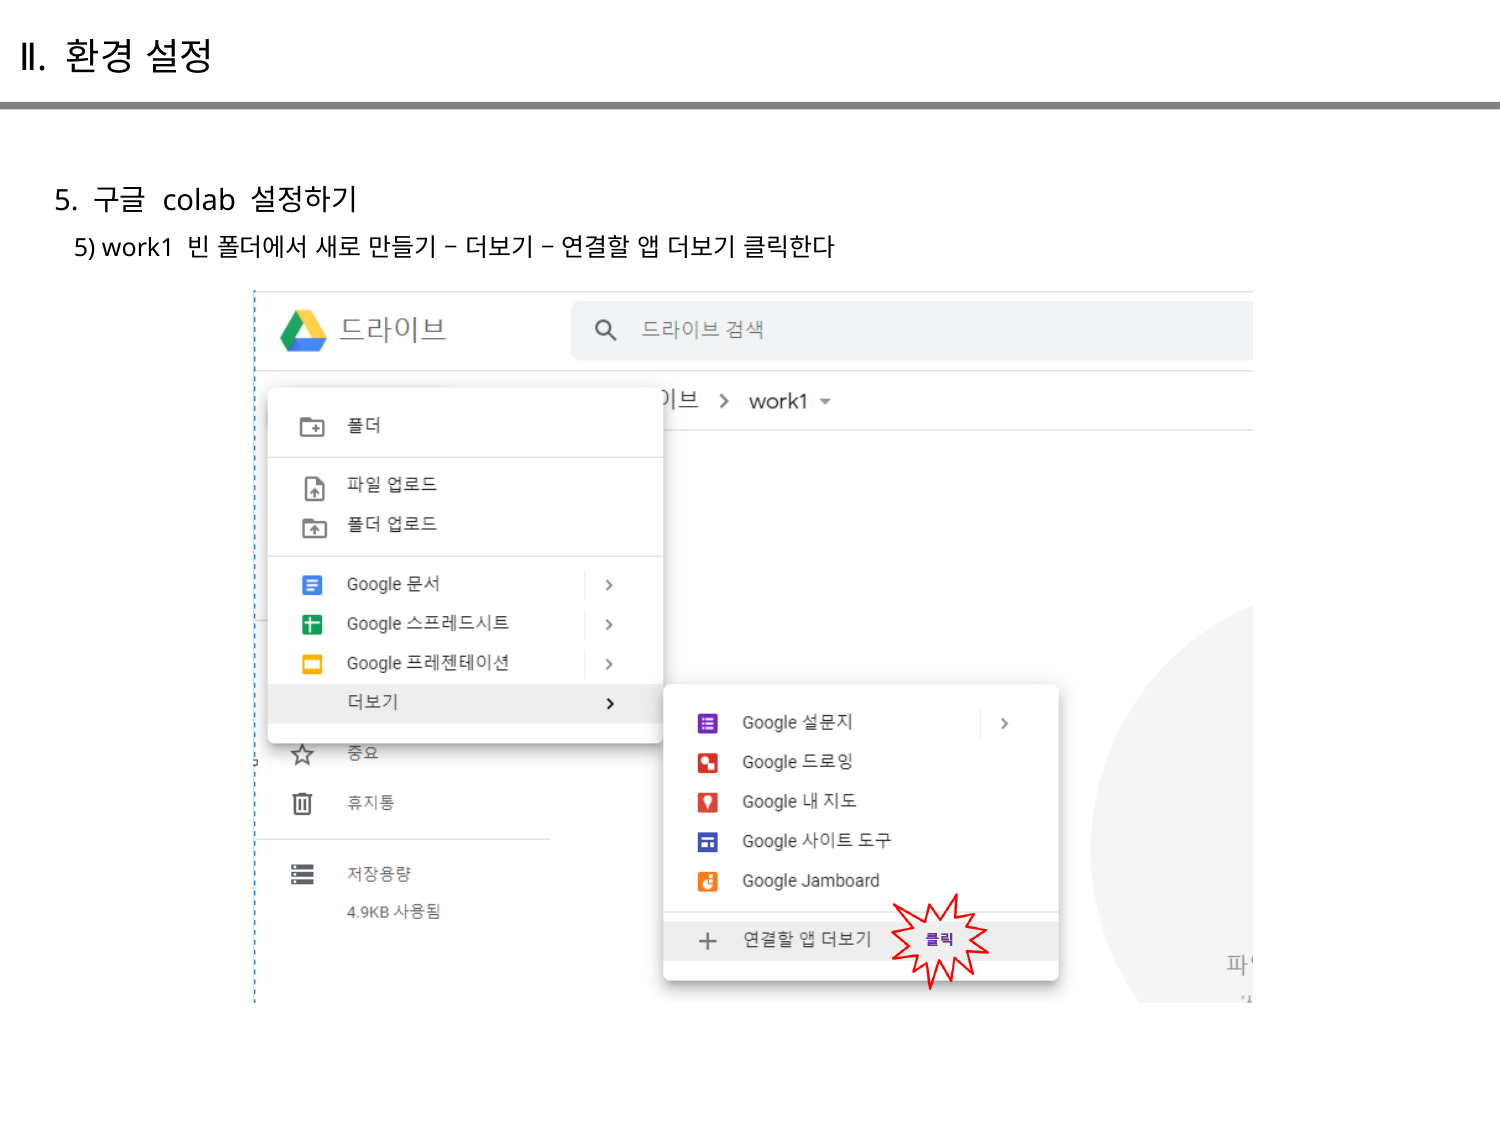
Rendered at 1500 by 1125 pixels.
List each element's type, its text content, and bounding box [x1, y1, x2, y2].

picture [253, 290, 1253, 1003]
text_box 5. 구글 colab 설정하기 5) work1 빈 폴더에서 새로 만들기 – 더보기 – 연결할 앱 더보기 클릭한다 [39, 156, 1117, 269]
text_box Ⅱ. 환경 설정 [3, 25, 285, 86]
text_box [0, 100, 1500, 111]
